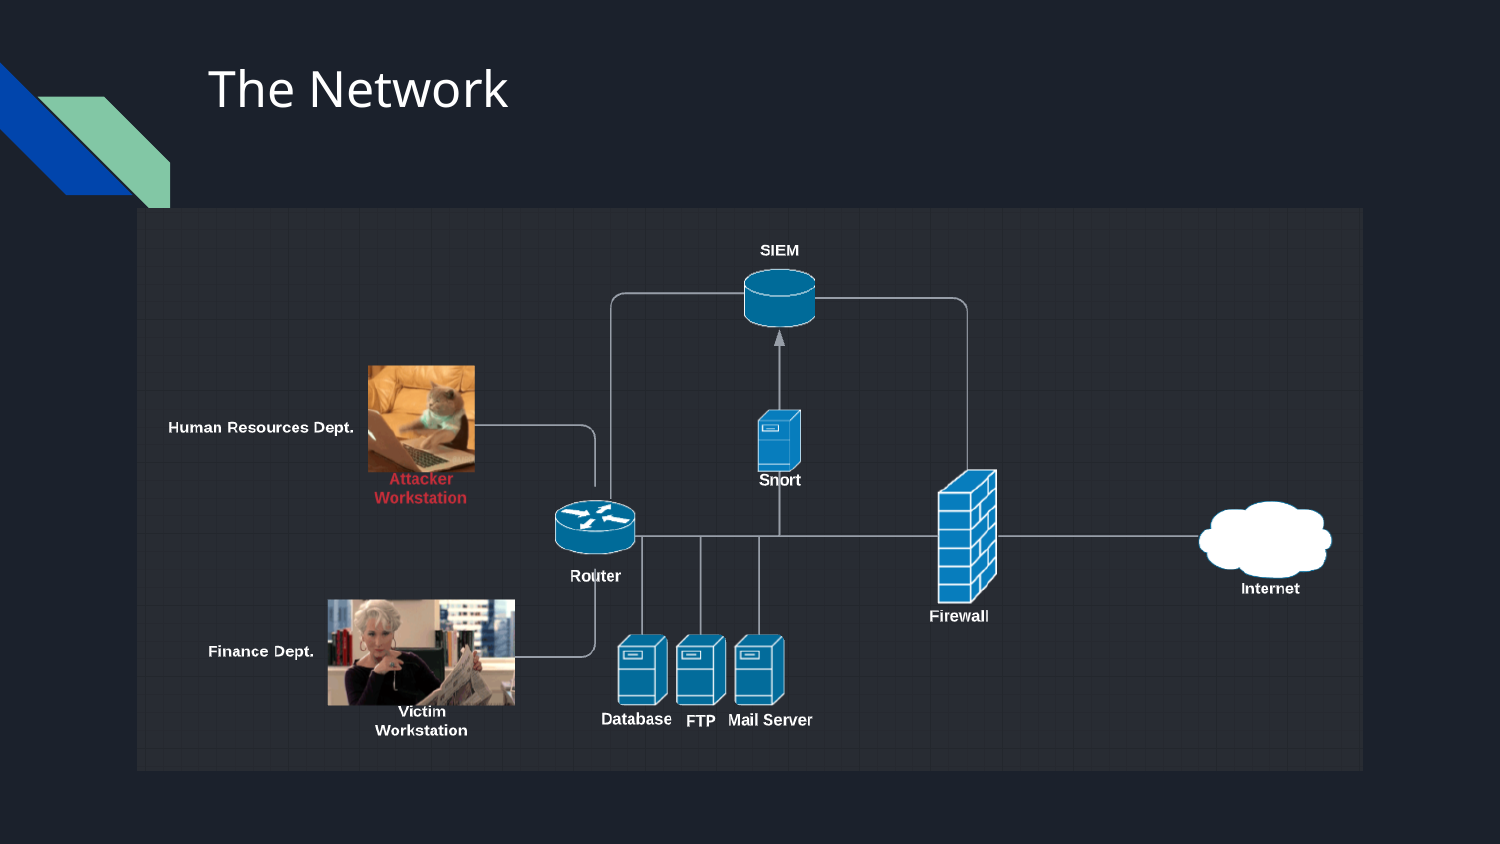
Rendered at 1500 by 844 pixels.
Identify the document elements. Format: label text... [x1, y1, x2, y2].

title The Network [193, 42, 1049, 198]
picture [136, 208, 1363, 772]
